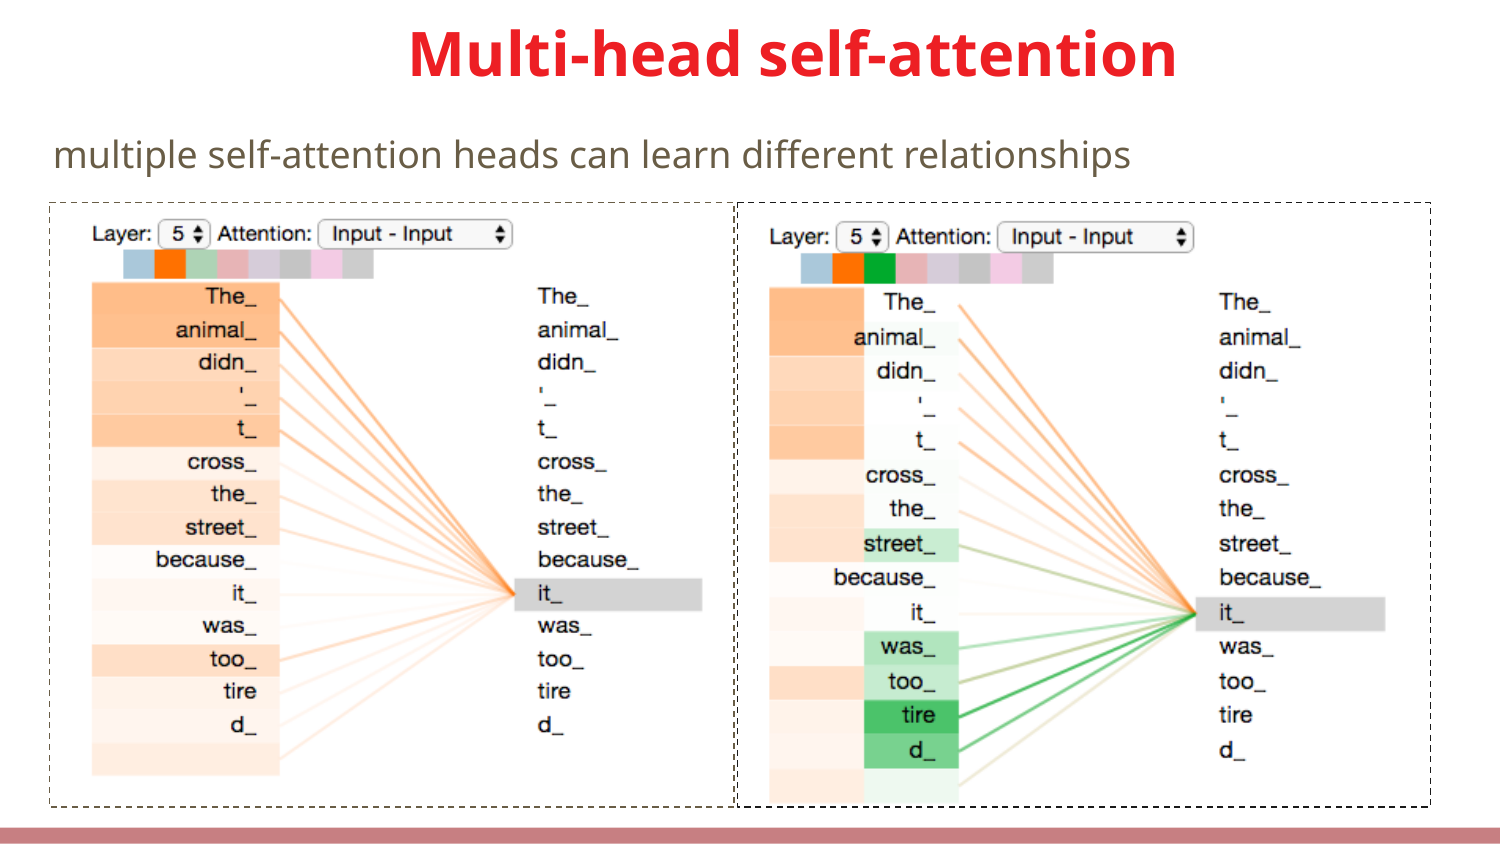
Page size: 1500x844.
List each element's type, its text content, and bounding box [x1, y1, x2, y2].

list multiple self-attention heads can learn different relationships [37, 108, 1438, 216]
title Multi-head self-attention [392, 0, 1430, 105]
picture [737, 203, 1430, 807]
picture [49, 203, 734, 807]
